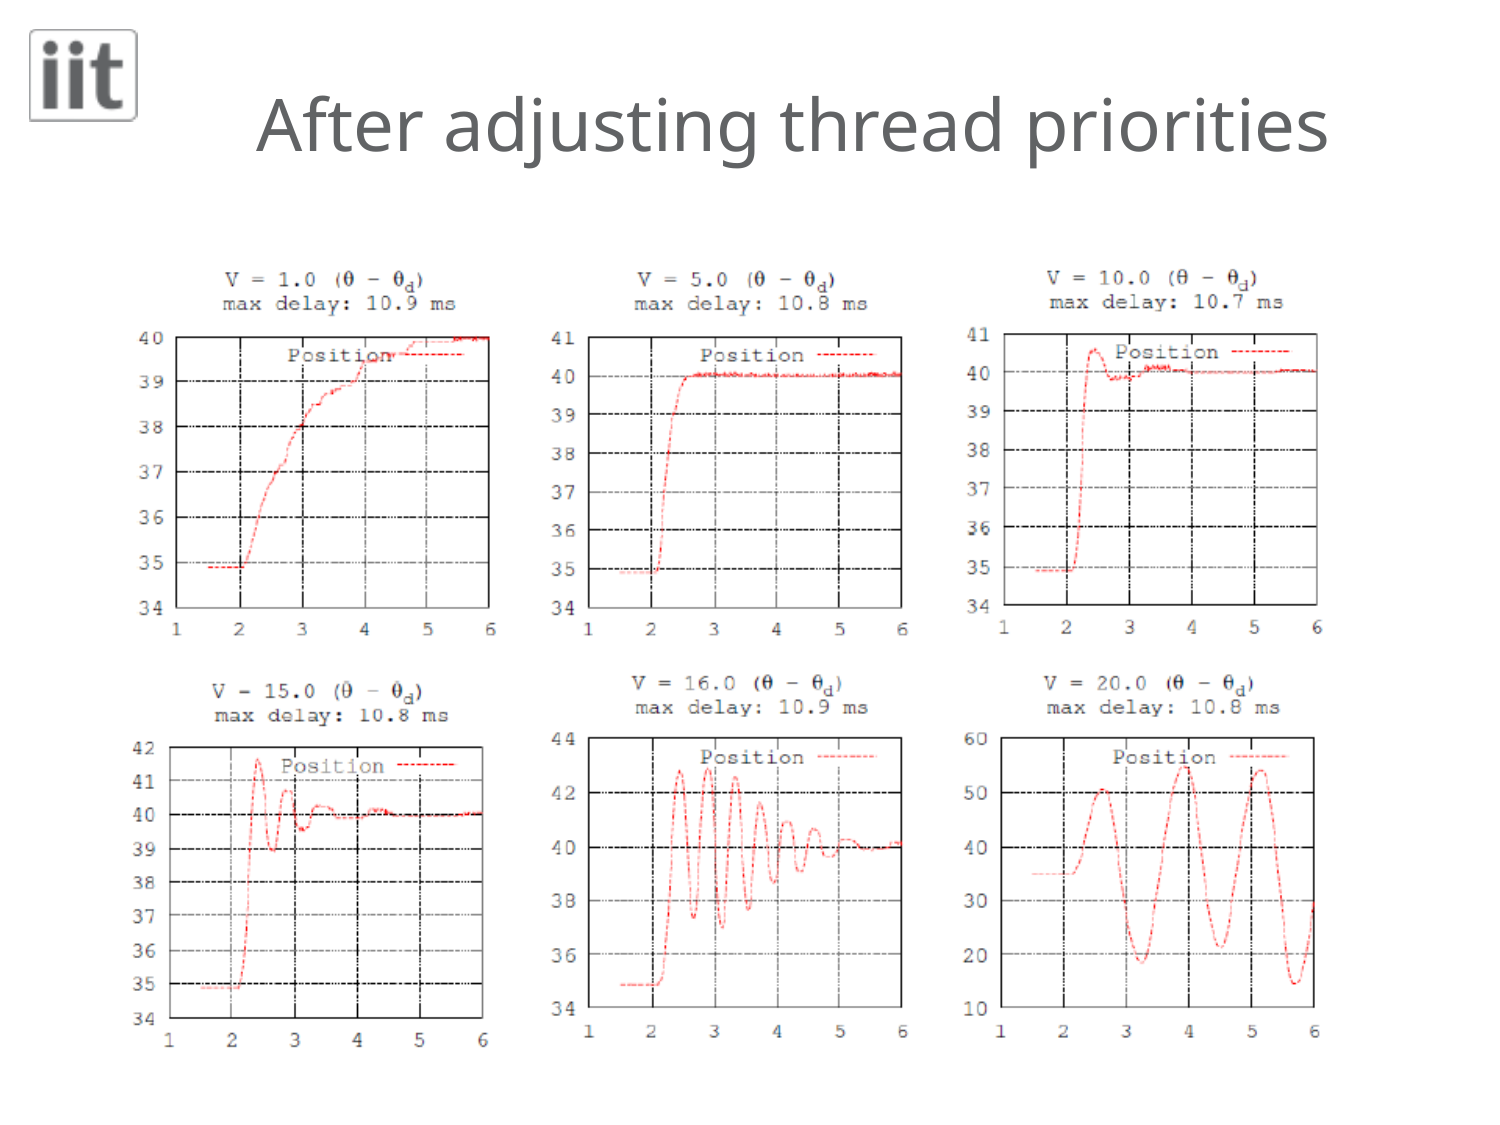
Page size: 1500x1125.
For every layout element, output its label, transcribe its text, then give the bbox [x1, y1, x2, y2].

picture [106, 199, 1394, 1066]
title After adjusting thread priorities [162, 45, 1425, 200]
picture [29, 29, 138, 122]
